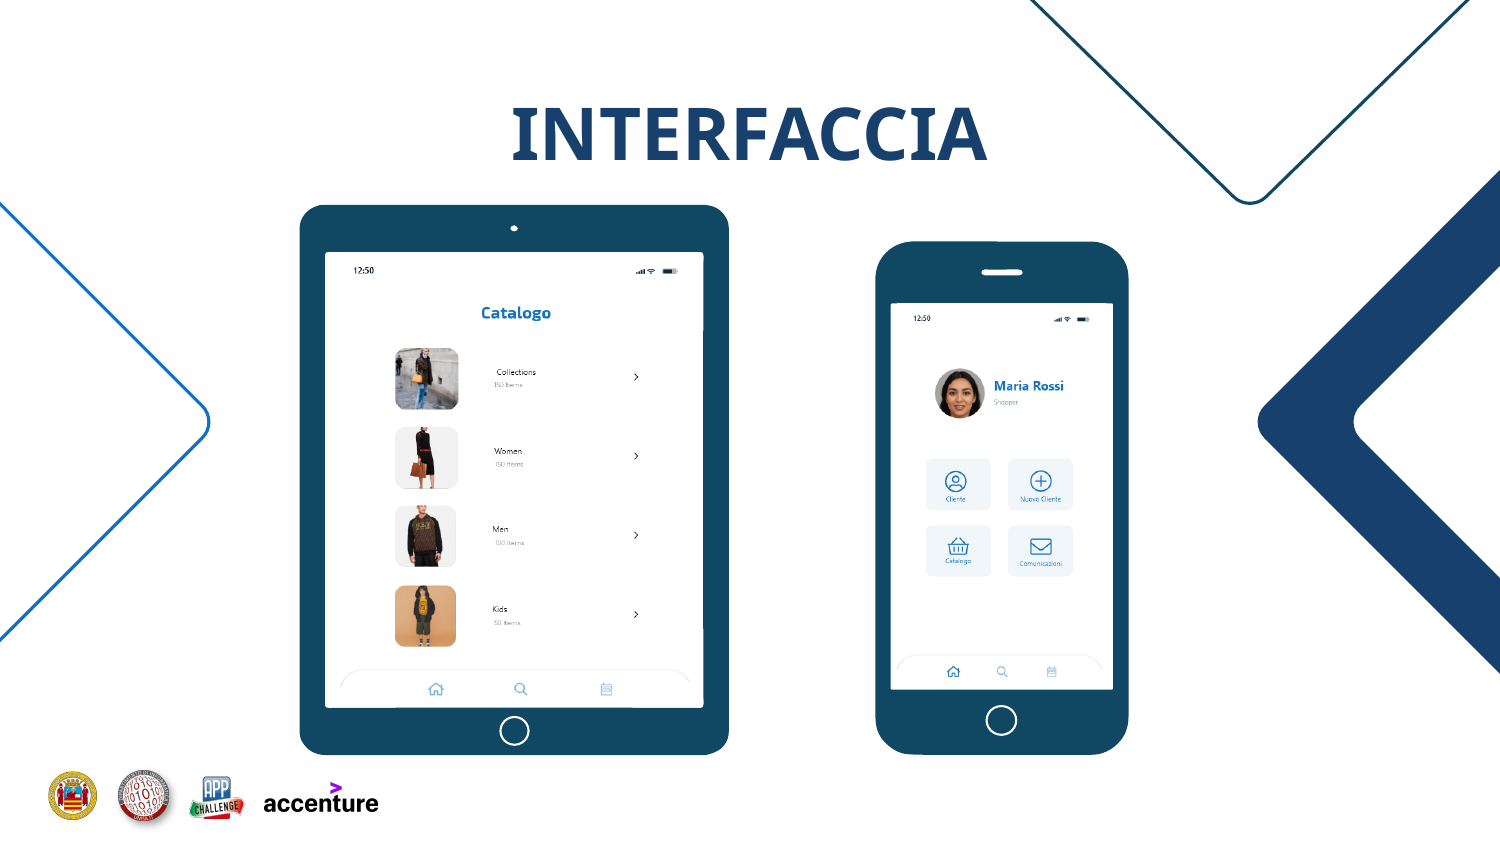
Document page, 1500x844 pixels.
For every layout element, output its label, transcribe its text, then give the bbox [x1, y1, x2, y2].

picture [117, 770, 169, 822]
picture [46, 770, 98, 822]
text_box [498, 715, 531, 747]
text_box [984, 703, 1019, 737]
text_box [875, 241, 1129, 755]
picture [188, 774, 245, 823]
picture [897, 303, 1106, 688]
picture [264, 781, 379, 813]
text_box [1203, 167, 1297, 204]
text_box [982, 706, 1022, 741]
text_box [299, 204, 729, 756]
text_box [1032, 0, 1468, 84]
title INTERFACCIA [118, 72, 1382, 167]
picture [338, 258, 693, 707]
